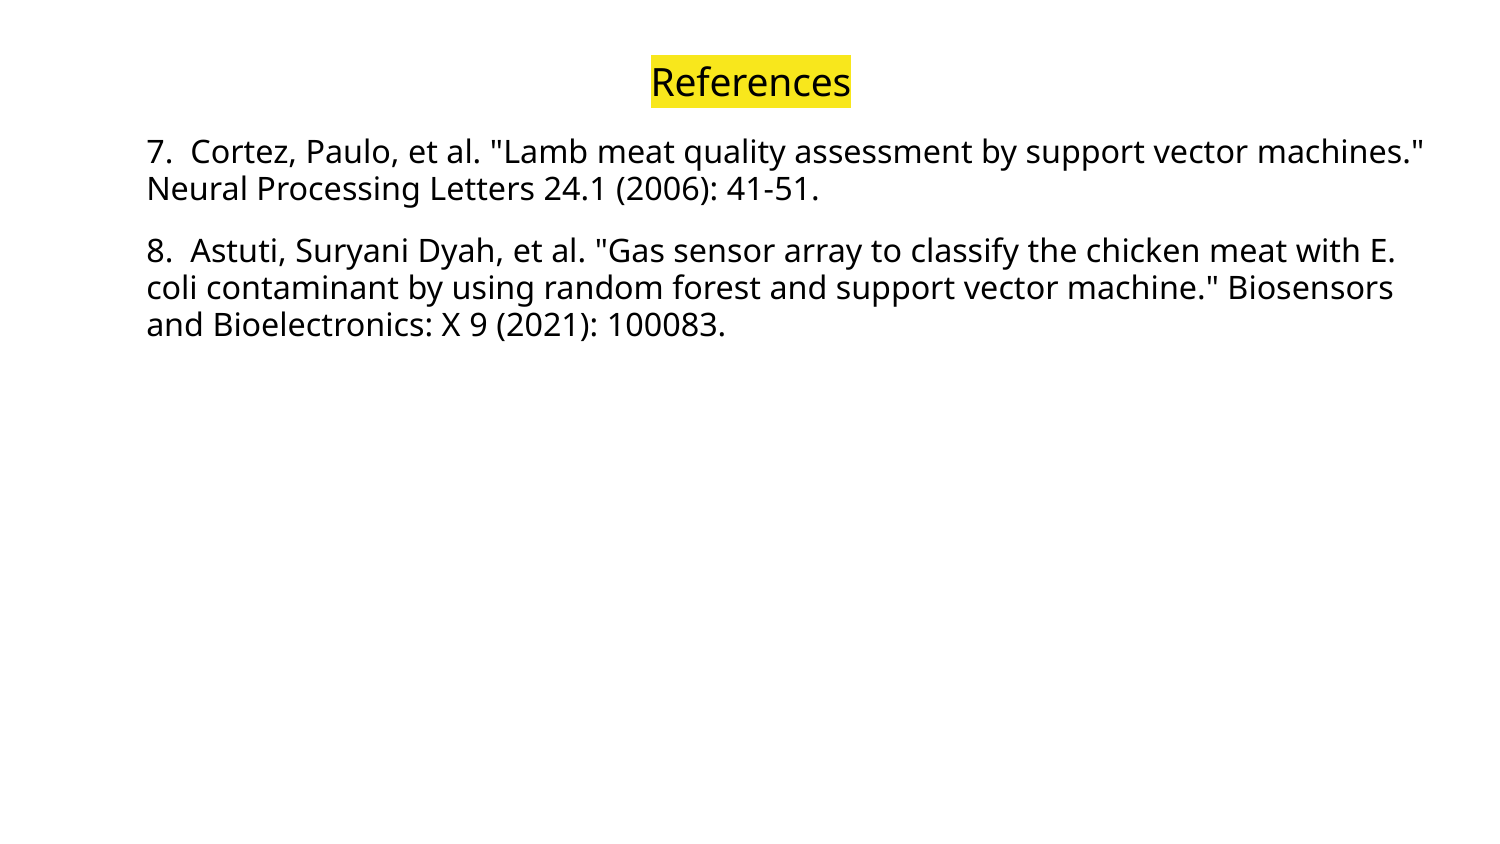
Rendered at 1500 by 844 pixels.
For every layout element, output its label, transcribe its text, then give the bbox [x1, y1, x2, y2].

title References [635, 15, 904, 119]
list 7. Cortez, Paulo, et al. "Lamb meat quality assessment by support vector machines." Neural Processing Letters 24.1 (2006): 41-51. 8. Astuti, Suryani Dyah, et al. "Gas sensor array to classify the chicken meat with E. coli contaminant by using random forest and support vector machine." Biosensors and Bioelectronics: X 9 (2021): 100083. [56, 119, 1467, 744]
